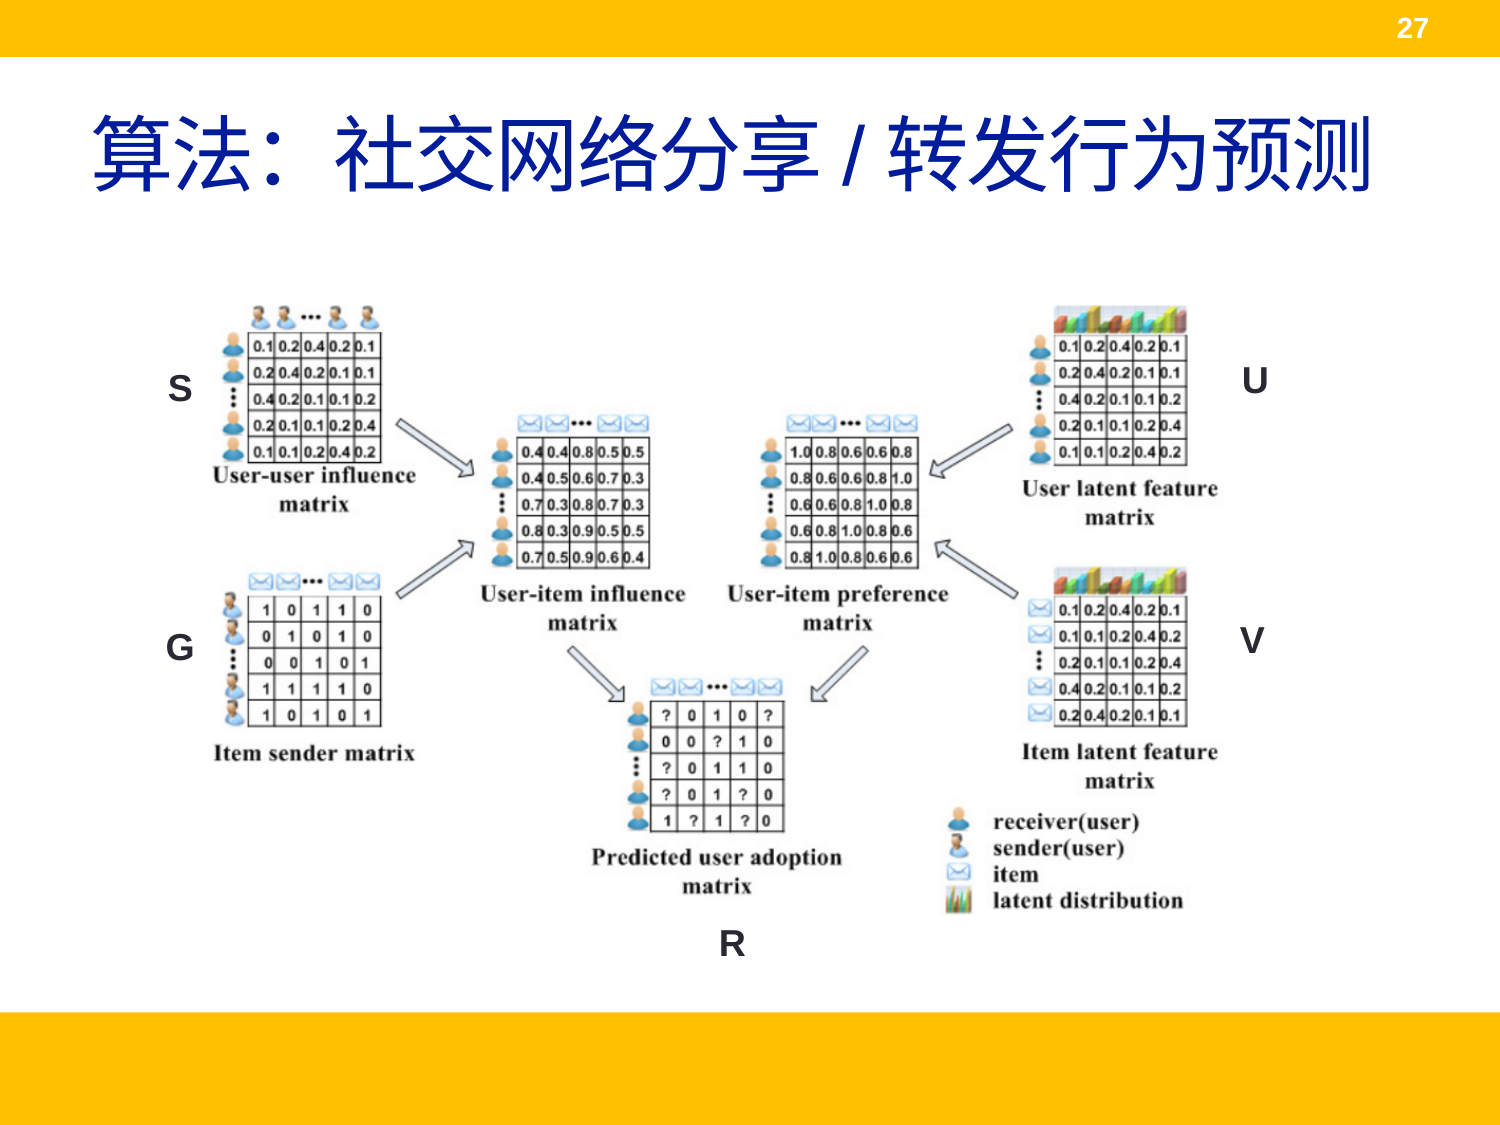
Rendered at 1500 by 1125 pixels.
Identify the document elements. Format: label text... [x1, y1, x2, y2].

text_box R [703, 930, 761, 971]
slide_number 27 [1381, 0, 1500, 55]
text_box G [150, 615, 208, 676]
picture [211, 294, 1228, 923]
text_box S [153, 356, 208, 416]
text_box V [1236, 608, 1280, 669]
title 算法：社交网络分享/转发行为预测 [75, 71, 1425, 234]
text_box U [1236, 348, 1284, 409]
